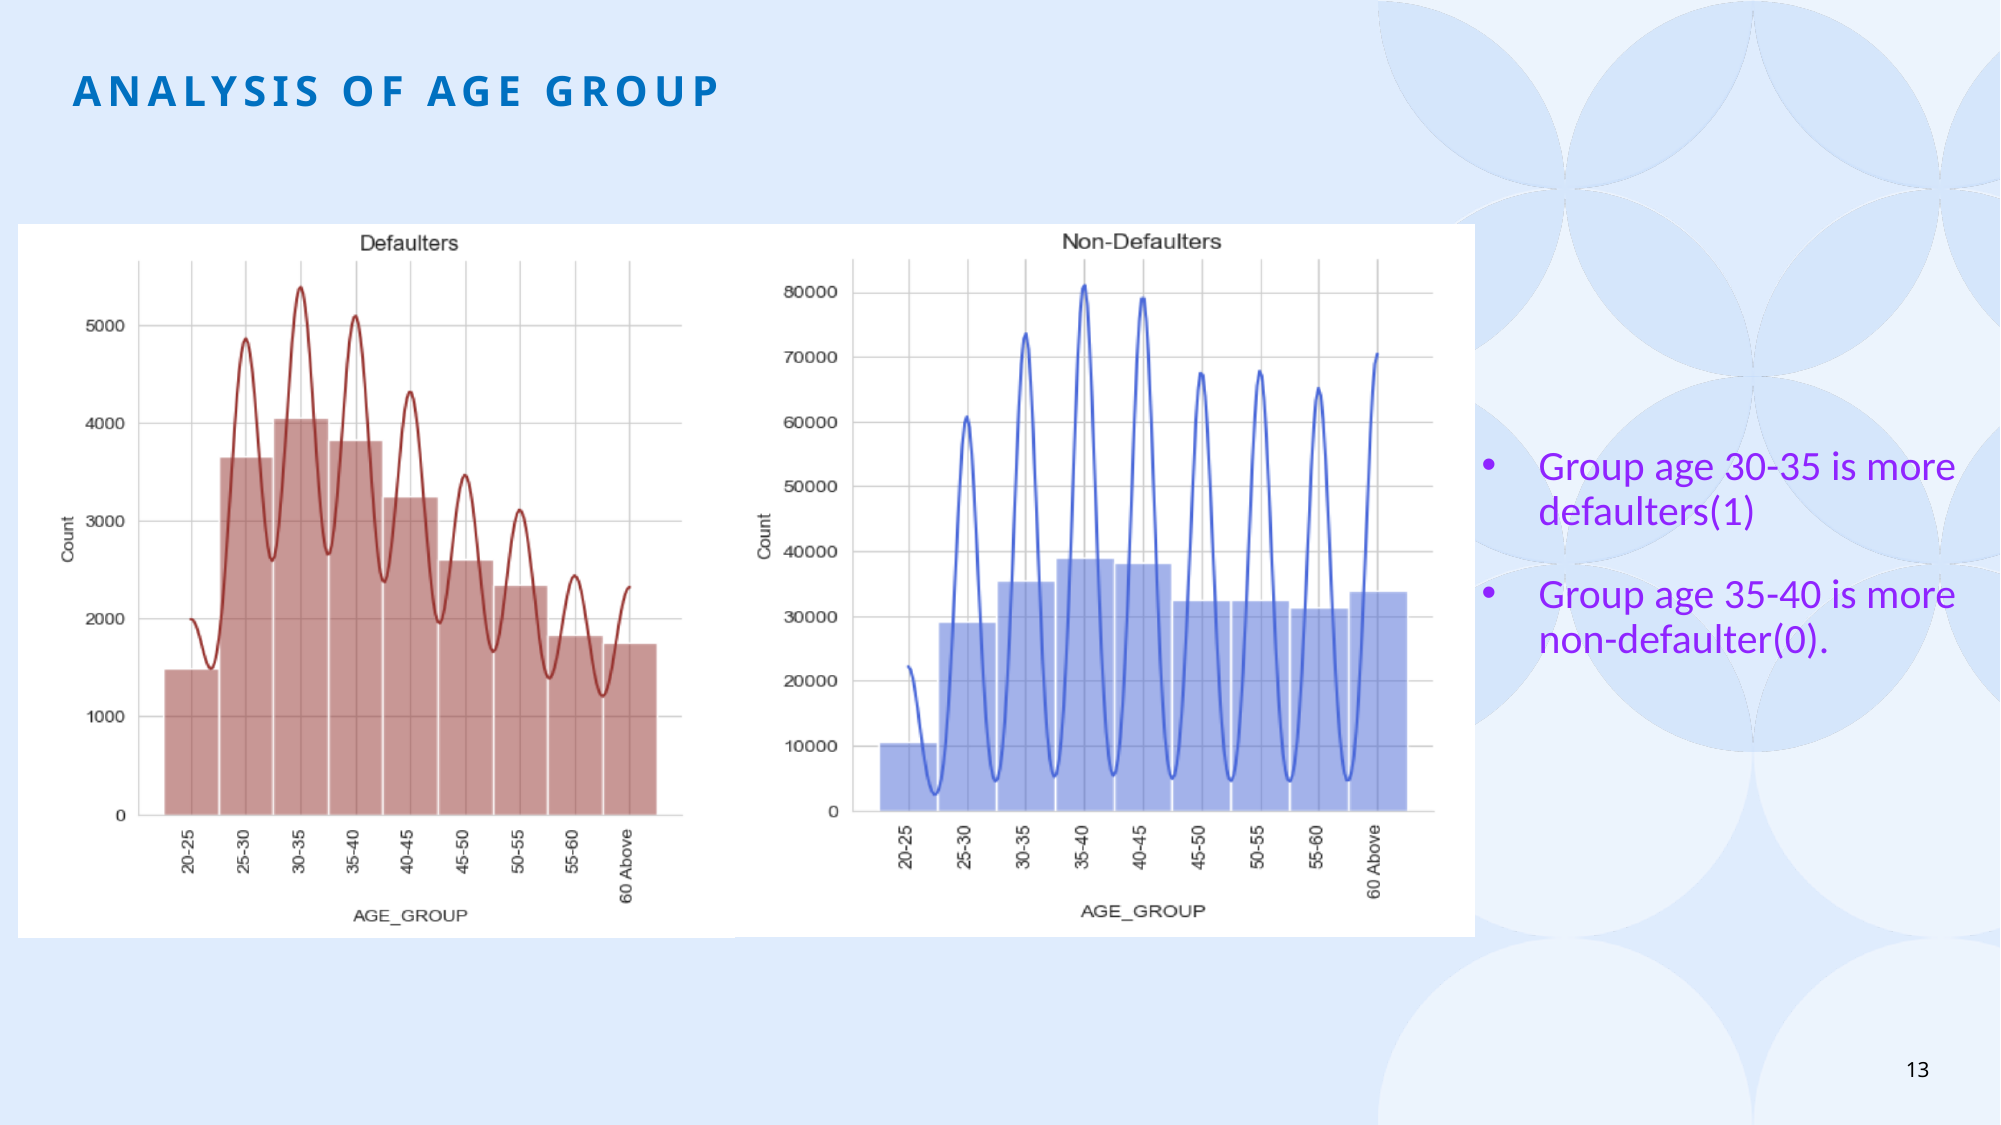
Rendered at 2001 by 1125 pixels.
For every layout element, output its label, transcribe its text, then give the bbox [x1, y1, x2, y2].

slide_number 13 [1791, 1047, 1930, 1095]
list Group age 30-35 is more defaulters(1) Group age 35-40 is more non-defaulter(0). [1481, 444, 1982, 681]
picture [18, 0, 2000, 1125]
title Analysis of AGE group [72, 70, 1792, 162]
